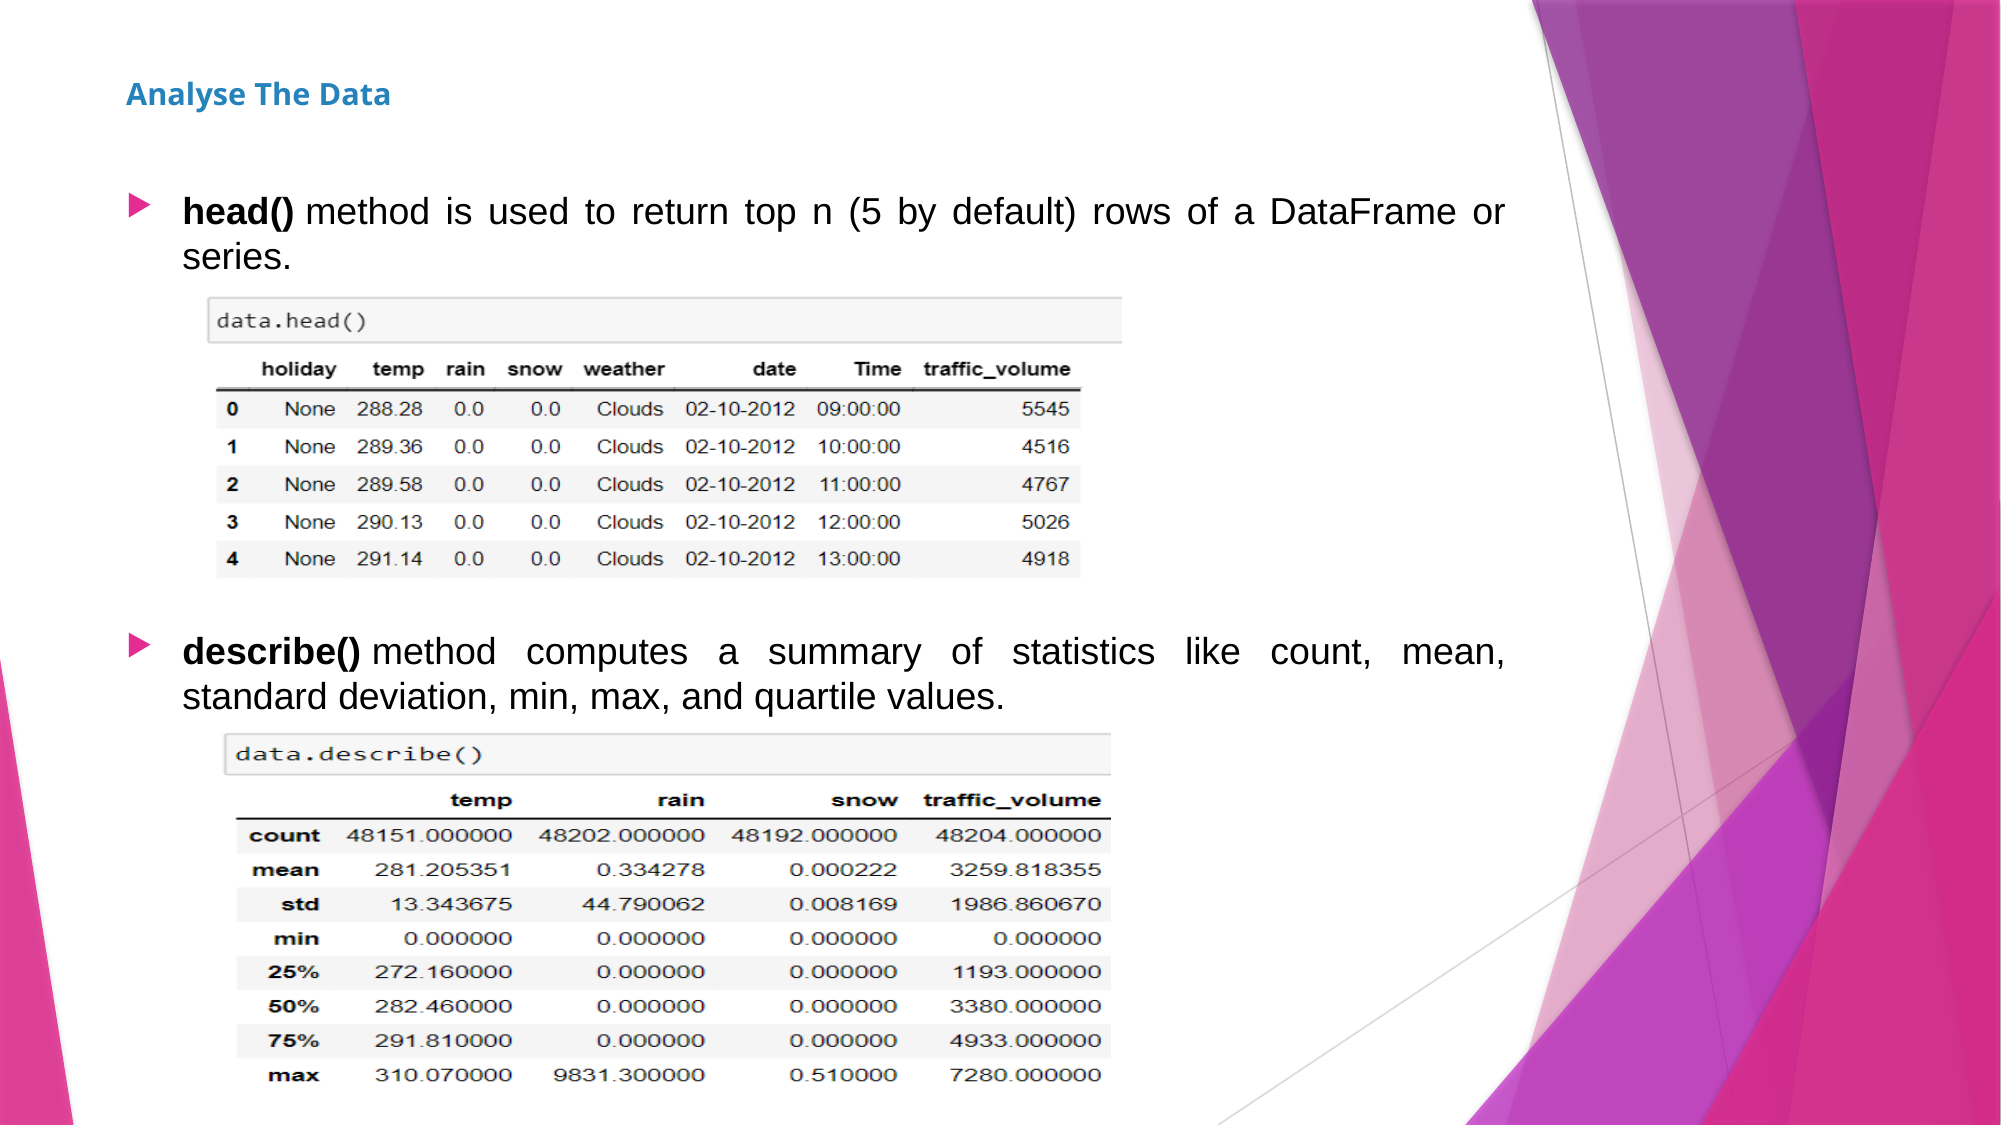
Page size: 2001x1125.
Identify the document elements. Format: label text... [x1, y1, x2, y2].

list head() method is used to return top n (5 by default) rows of a DataFrame or series. describe() method computes a summary of statistics like count, mean, standard deviation, min, max, and quartile values. [111, 179, 1522, 1103]
picture [212, 727, 1111, 1099]
picture [201, 283, 1123, 595]
title Analyse The Data [111, 67, 1522, 158]
